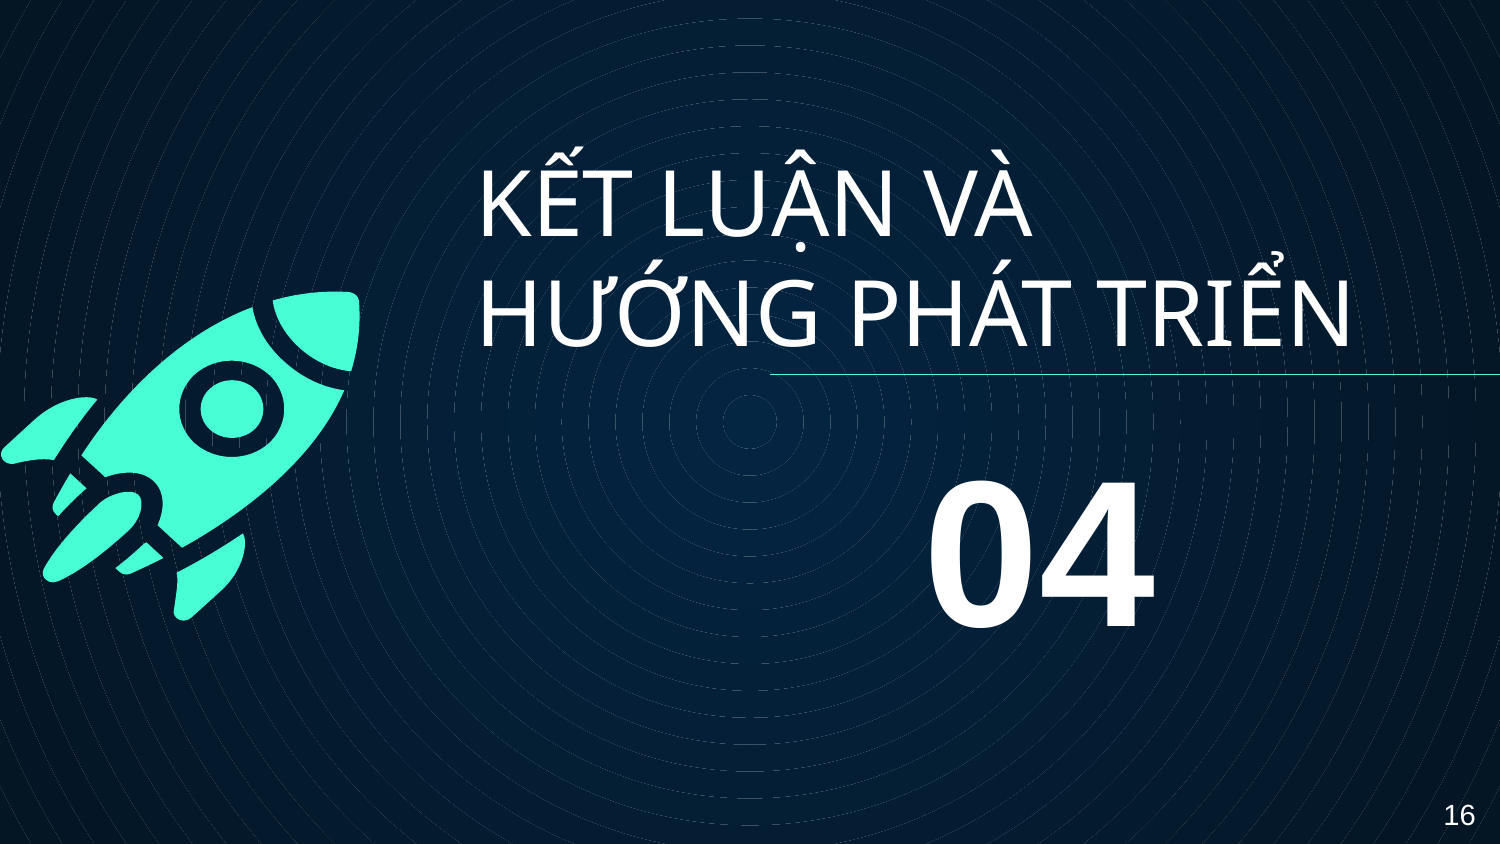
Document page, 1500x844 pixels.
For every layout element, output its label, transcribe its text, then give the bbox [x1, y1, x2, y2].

subtitle 04 [755, 402, 1323, 636]
text_box 16 [1428, 789, 1491, 839]
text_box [0, 291, 362, 621]
text_box KẾT LUẬN VÀ HƯỚNG PHÁT TRIỂN [460, 156, 1500, 381]
